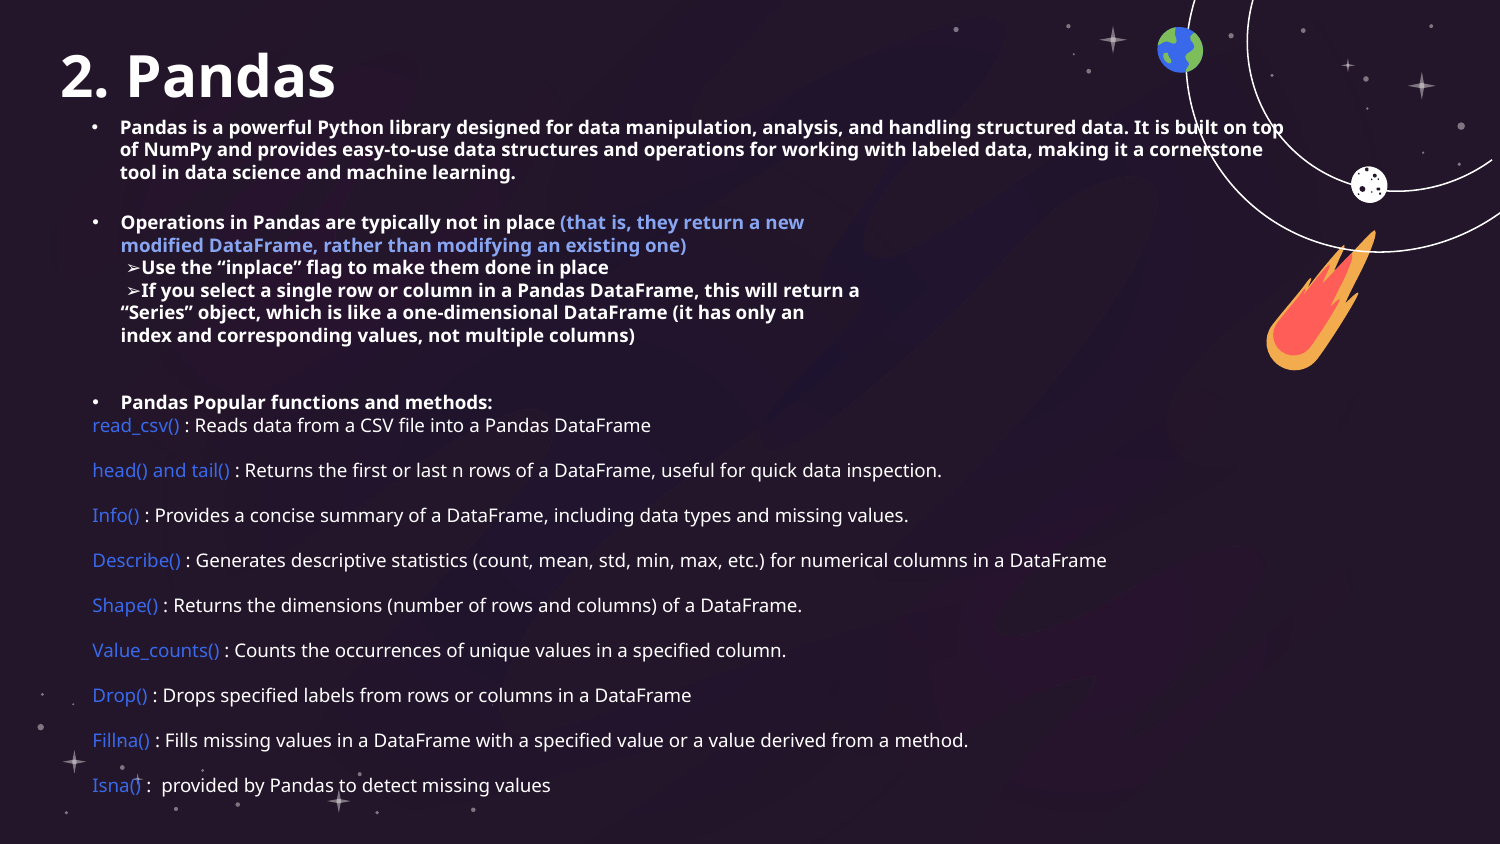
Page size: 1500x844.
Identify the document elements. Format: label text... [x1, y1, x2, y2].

text_box Operations in Pandas are typically not in place (that is, they return a new modified DataFrame, rather than modifying an existing one) ➢Use the “inplace” flag to make them done in place ➢If you select a single row or column in a Pandas DataFrame, this will return a “Series” object, which is like a one-dimensional DataFrame (it has only an index and corresponding values, not multiple columns) Pandas Popular functions and methods: read_csv() : Reads data from a CSV file into a Pandas DataFrame head() and tail() : Returns the first or last n rows of a DataFrame, useful for quick data inspection. Info() : Provides a concise summary of a DataFrame, including data types and missing values. Describe() : Generates descriptive statistics (count, mean, std, min, max, etc.) for numerical columns in a DataFrame Shape() : Returns the dimensions (number of rows and columns) of a DataFrame. Value_counts() : Counts the occurrences of unique values in a specified column. Drop() : Drops specified labels from rows or columns in a DataFrame Fillna() : Fills missing values in a DataFrame with a specified value or a value derived from a method. Isna() : provided by Pandas to detect missing values [77, 204, 1320, 804]
text_box 2. Pandas [45, 13, 1176, 85]
title Pandas is a powerful Python library designed for data manipulation, analysis, and handling structured data. It is built on top of NumPy and provides easy-to-use data structures and operations for working with labeled data, making it a cornerstone tool in data science and machine learning. [76, 100, 1176, 204]
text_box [1251, 257, 1399, 359]
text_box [1181, 0, 1500, 249]
